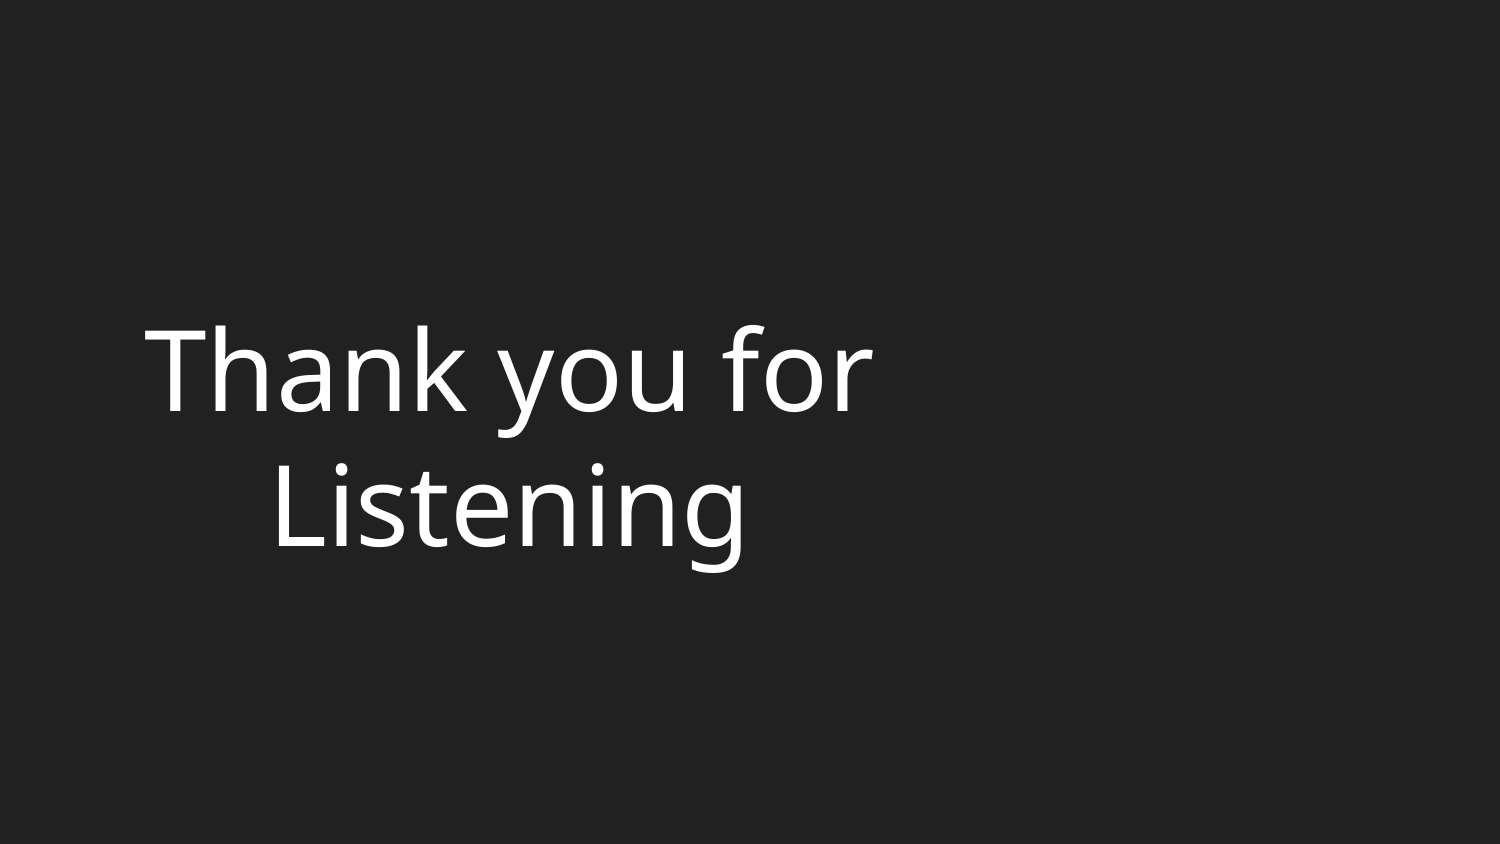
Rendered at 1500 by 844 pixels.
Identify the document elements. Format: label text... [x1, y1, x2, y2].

title Thank you for Listening [96, 284, 924, 379]
